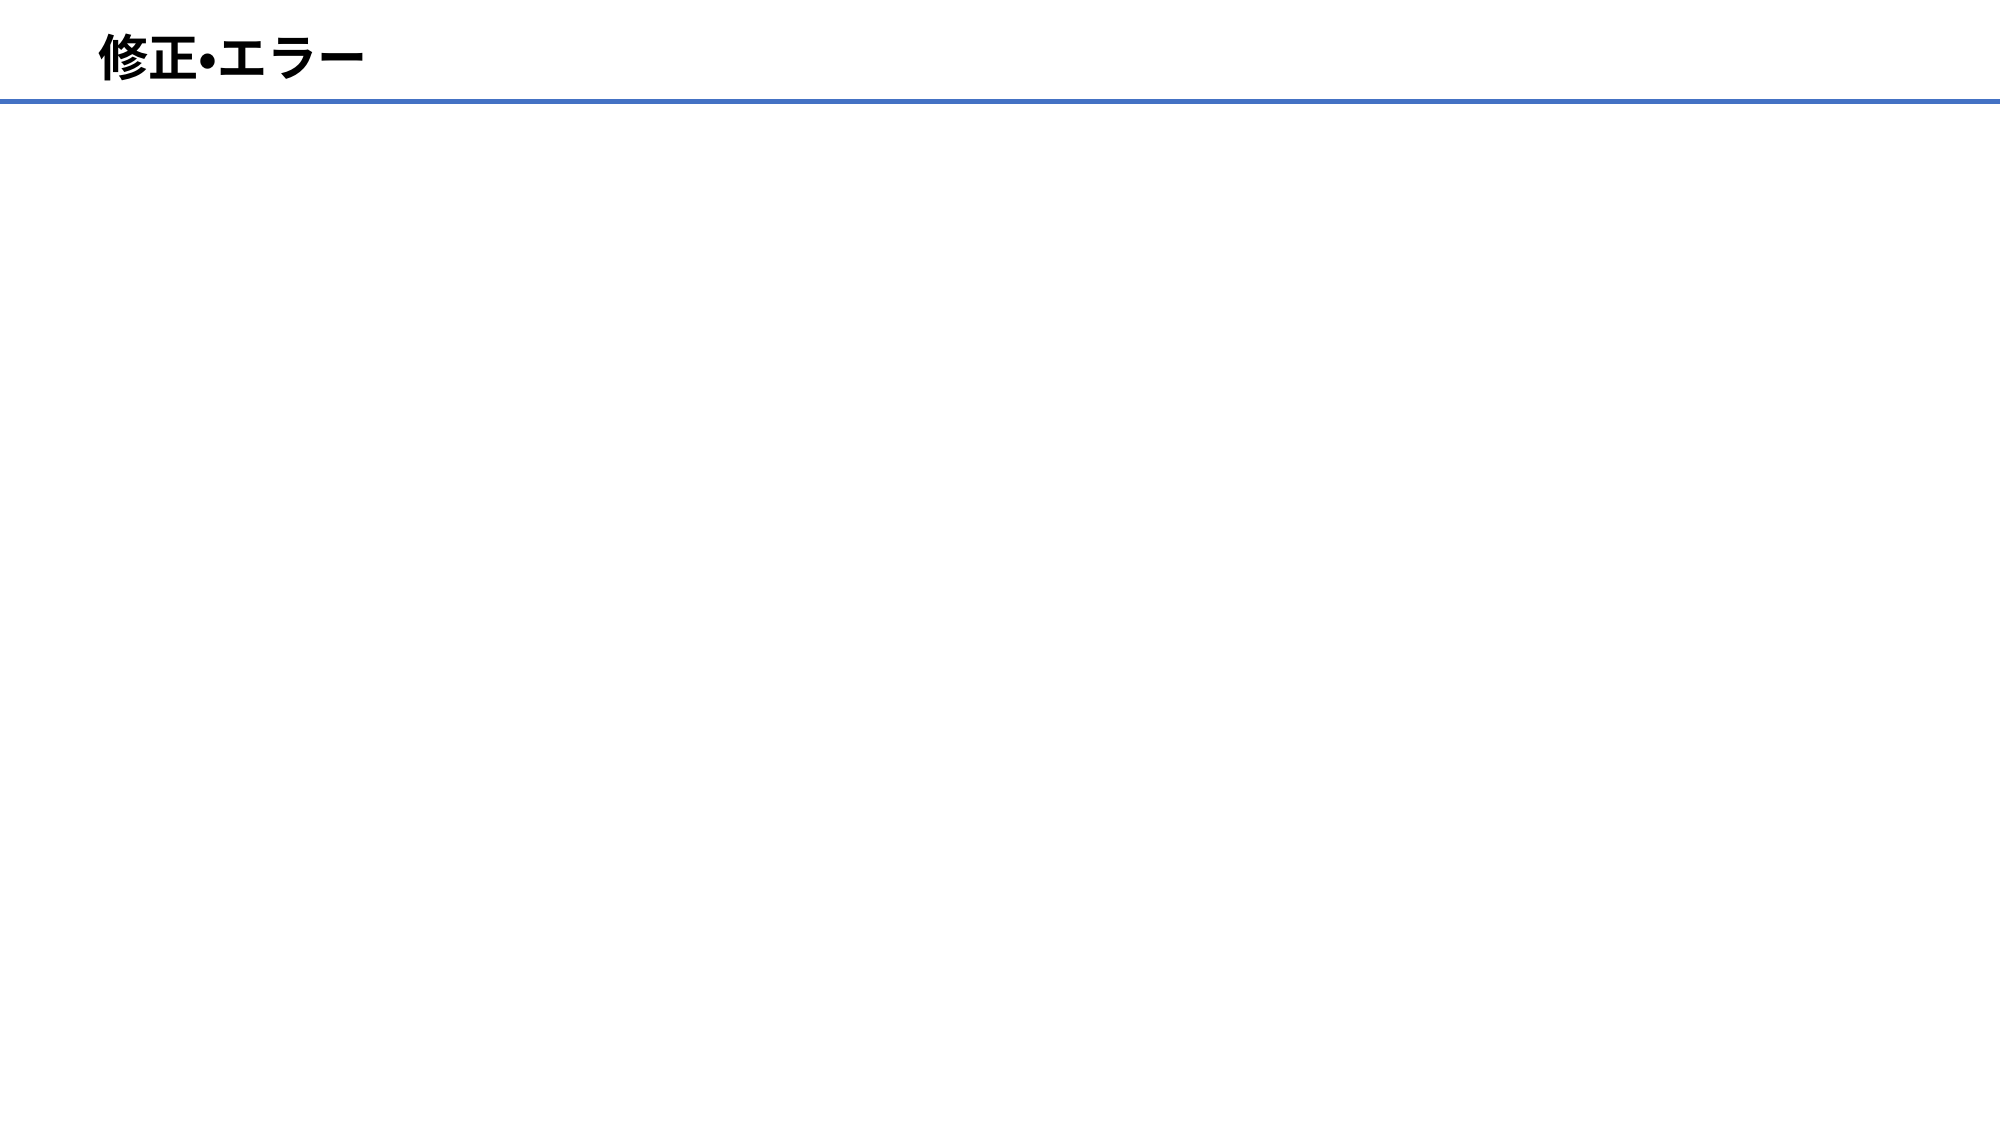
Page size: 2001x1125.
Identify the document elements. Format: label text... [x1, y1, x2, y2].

text_box 修正・エラー [84, 19, 383, 94]
